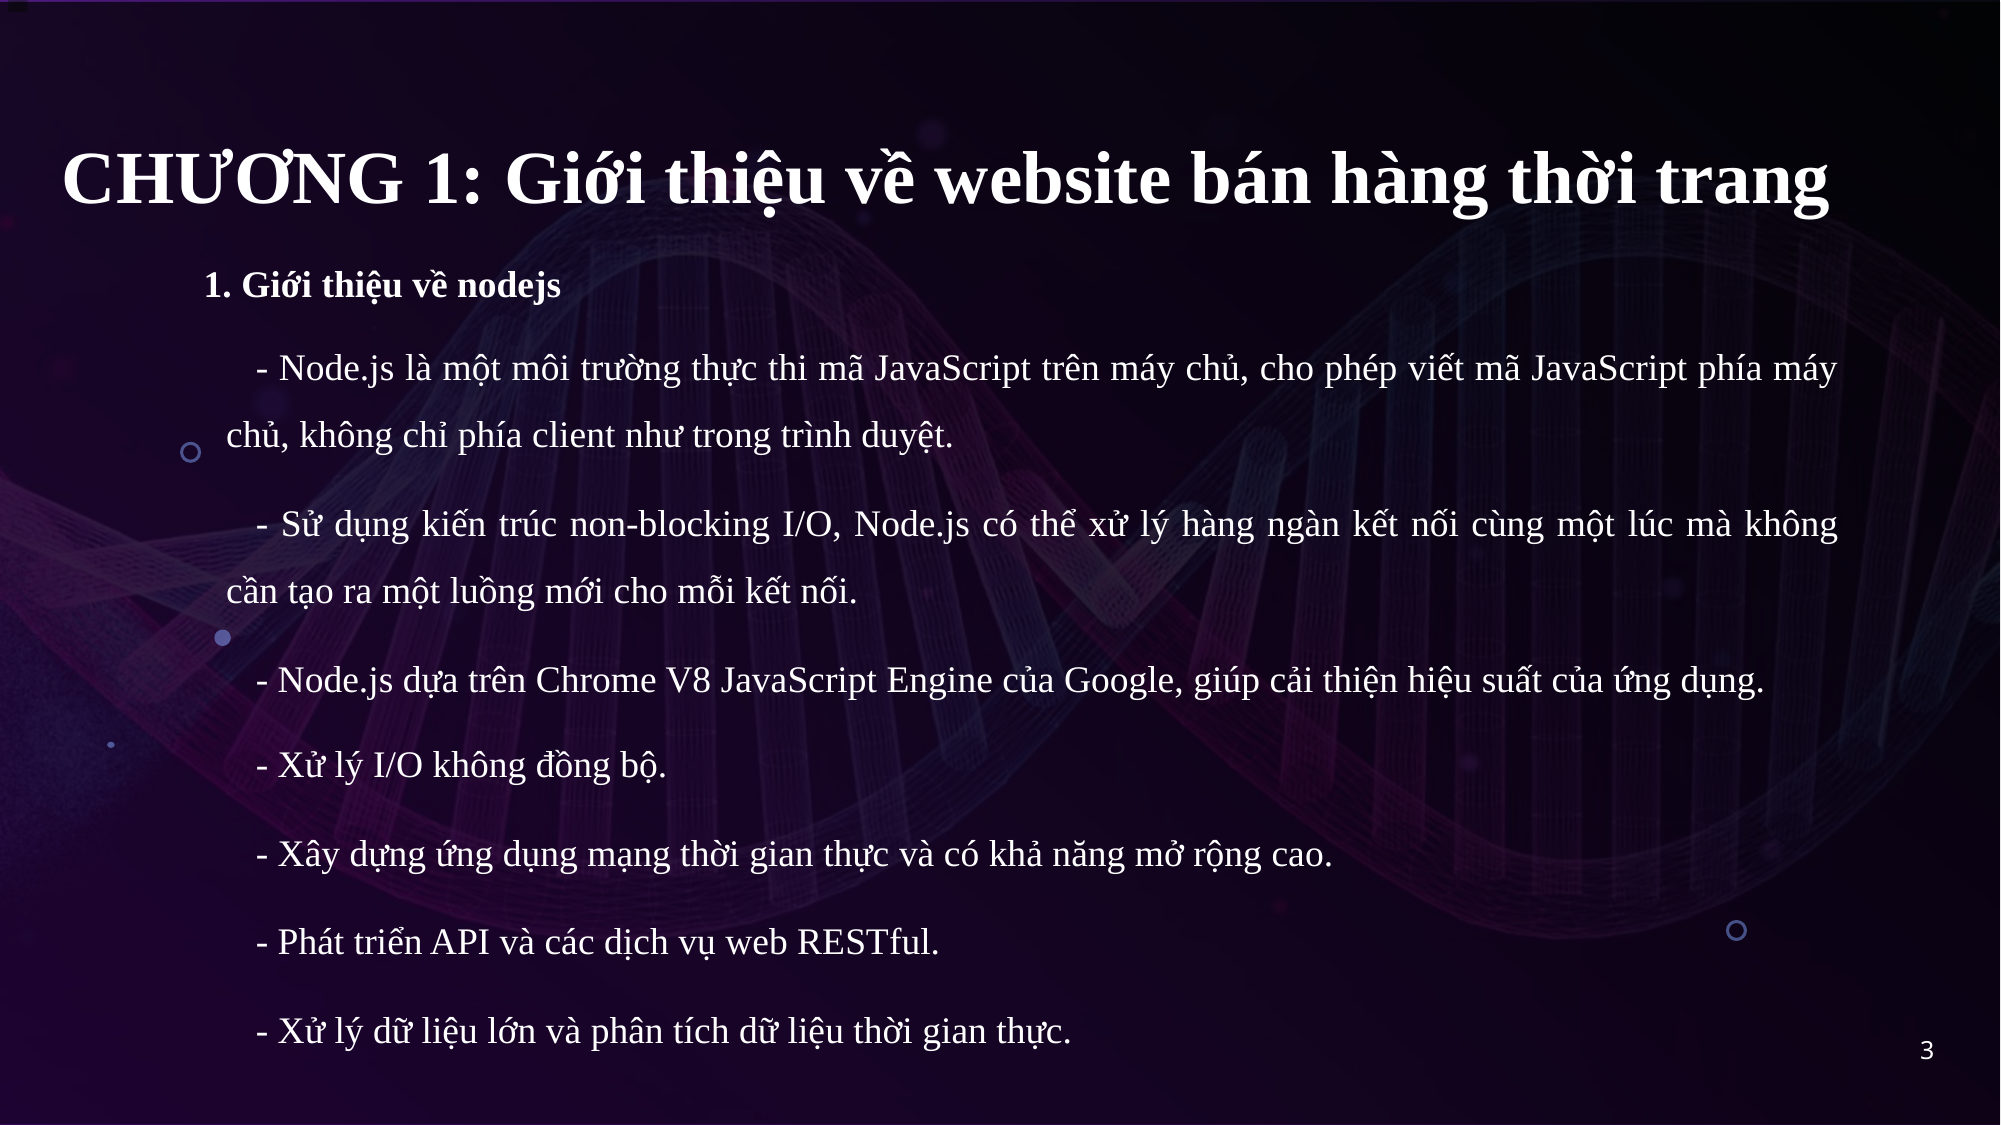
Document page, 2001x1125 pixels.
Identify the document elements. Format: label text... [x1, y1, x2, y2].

slide_number 3 [1499, 1021, 1950, 1082]
text_box - Node.js là một môi trường thực thi mã JavaScript trên máy chủ, cho phép viết mã JavaScript phía máy chủ, không chỉ phía client như trong trình duyệt. - Sử dụng kiến trúc non-blocking I/O, Node.js có thể xử lý hàng ngàn kết nối cùng một lúc mà không cần tạo ra một luồng mới cho mỗi kết nối. - Node.js dựa trên Chrome V8 JavaScript Engine của Google, giúp cải thiện hiệu suất của ứng dụng. [211, 312, 1856, 707]
text_box 1. Giới thiệu về nodejs [188, 229, 577, 312]
text_box - Xử lý I/O không đồng bộ. - Xây dựng ứng dụng mạng thời gian thực và có khả năng mở rộng cao. - Phát triển API và các dịch vụ web RESTful. - Xử lý dữ liệu lớn và phân tích dữ liệu thời gian thực. [211, 710, 1880, 1058]
text_box CHƯƠNG 1: Giới thiệu về website bán hàng thời trang [46, 107, 1847, 226]
